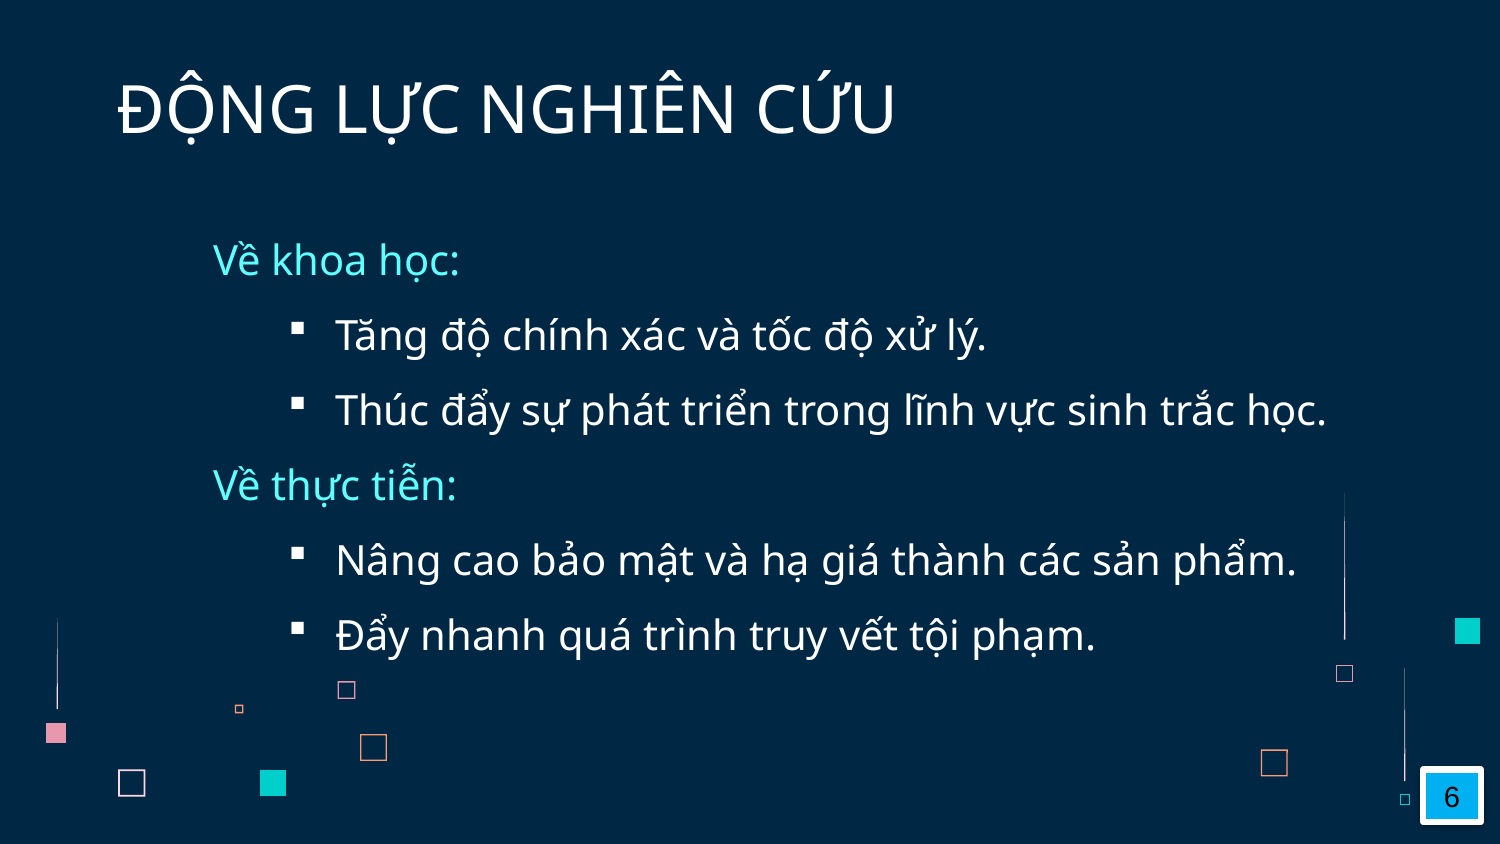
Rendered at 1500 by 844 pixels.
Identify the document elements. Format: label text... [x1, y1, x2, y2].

title ĐỘNG LỰC NGHIÊN CỨU [101, 67, 1000, 163]
text_box 6 [1420, 766, 1484, 825]
list Về khoa học: Tăng độ chính xác và tốc độ xử lý. Thúc đẩy sự phát triển trong lĩnh vực sinh trắc học. Về thực tiễn: Nâng cao bảo mật và hạ giá thành các sản phẩm. Đẩy nhanh quá trình truy vết tội phạm. [198, 193, 1366, 681]
